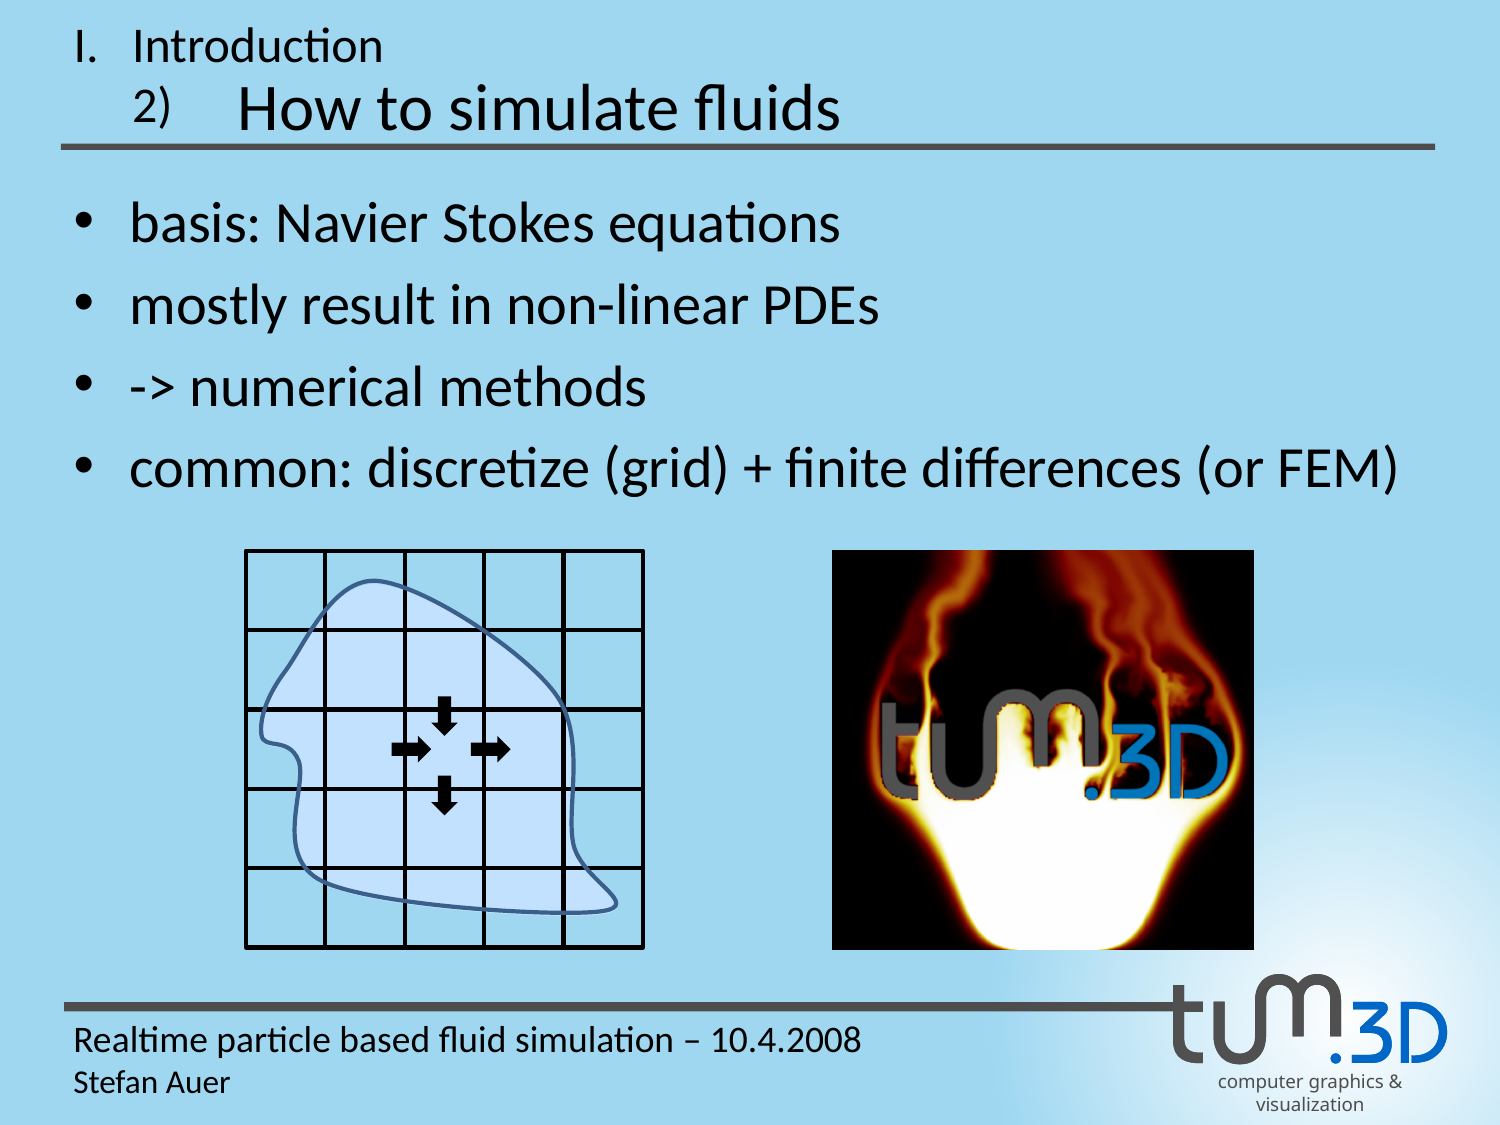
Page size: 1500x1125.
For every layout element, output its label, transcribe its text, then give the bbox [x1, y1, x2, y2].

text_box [245, 550, 645, 948]
picture [0, 0, 1500, 1125]
list I. [58, 5, 117, 88]
list basis: Navier Stokes equations mostly result in non-linear PDEs -> numerical methods common: discretize (grid) + finite differences (or FEM) [58, 176, 1444, 1006]
list 2) [117, 64, 222, 159]
list Introduction [117, 5, 1442, 64]
list How to simulate fluids [222, 56, 1442, 163]
